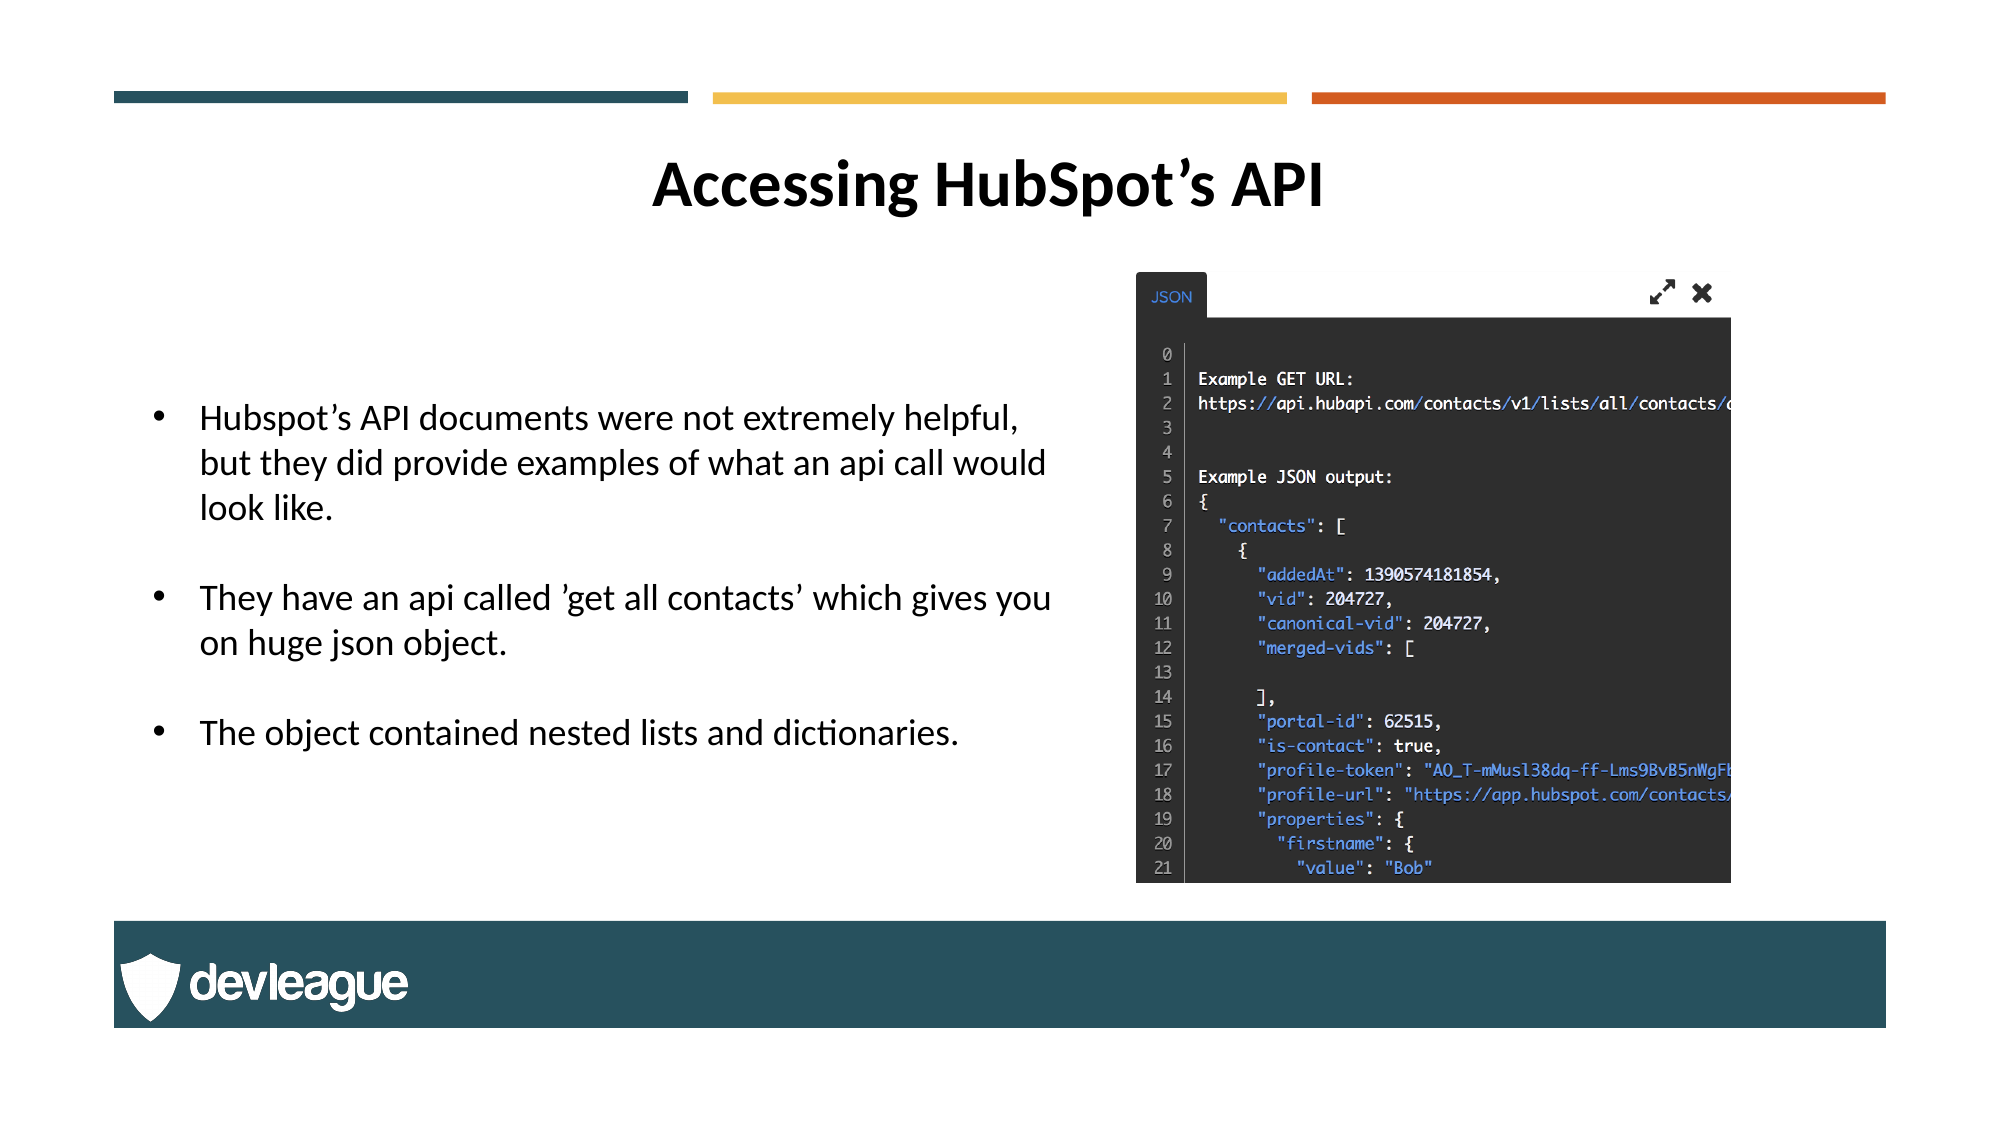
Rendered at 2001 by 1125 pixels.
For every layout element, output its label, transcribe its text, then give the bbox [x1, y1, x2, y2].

text_box [712, 91, 1288, 105]
text_box Accessing HubSpot’s API [637, 132, 1341, 227]
picture [120, 953, 412, 1022]
text_box [1311, 91, 1887, 105]
picture [1129, 266, 1731, 883]
text_box [113, 90, 689, 104]
text_box Hubspot’s API documents were not extremely helpful, but they did provide examples of what an api call would look like. They have an api called ’get all contacts’ which gives you on huge json object. The object contained nested lists and dictionaries. [138, 385, 1076, 760]
text_box [113, 920, 1887, 1029]
